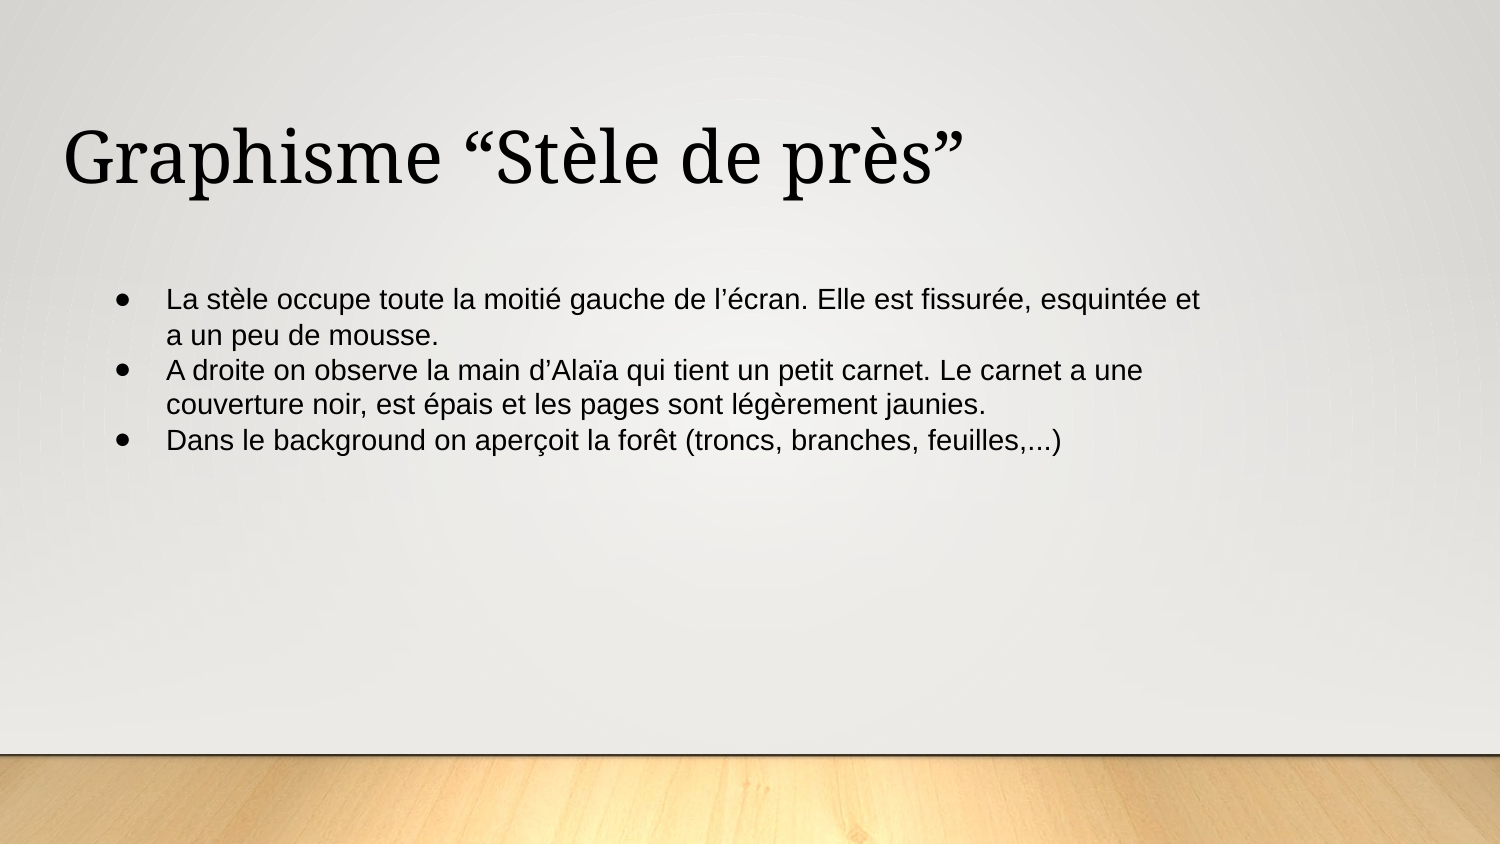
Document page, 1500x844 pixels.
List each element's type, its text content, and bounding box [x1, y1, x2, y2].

title Graphisme “Stèle de près” [51, 64, 1449, 205]
picture [0, 754, 1500, 844]
text_box La stèle occupe toute la moitié gauche de l’écran. Elle est fissurée, esquintée et a un peu de mousse. A droite on observe la main d’Alaïa qui tient un petit carnet. Le carnet a une couverture noir, est épais et les pages sont légèrement jaunies. Dans le background on aperçoit la forêt (troncs, branches, feuilles,...) [75, 265, 1228, 823]
